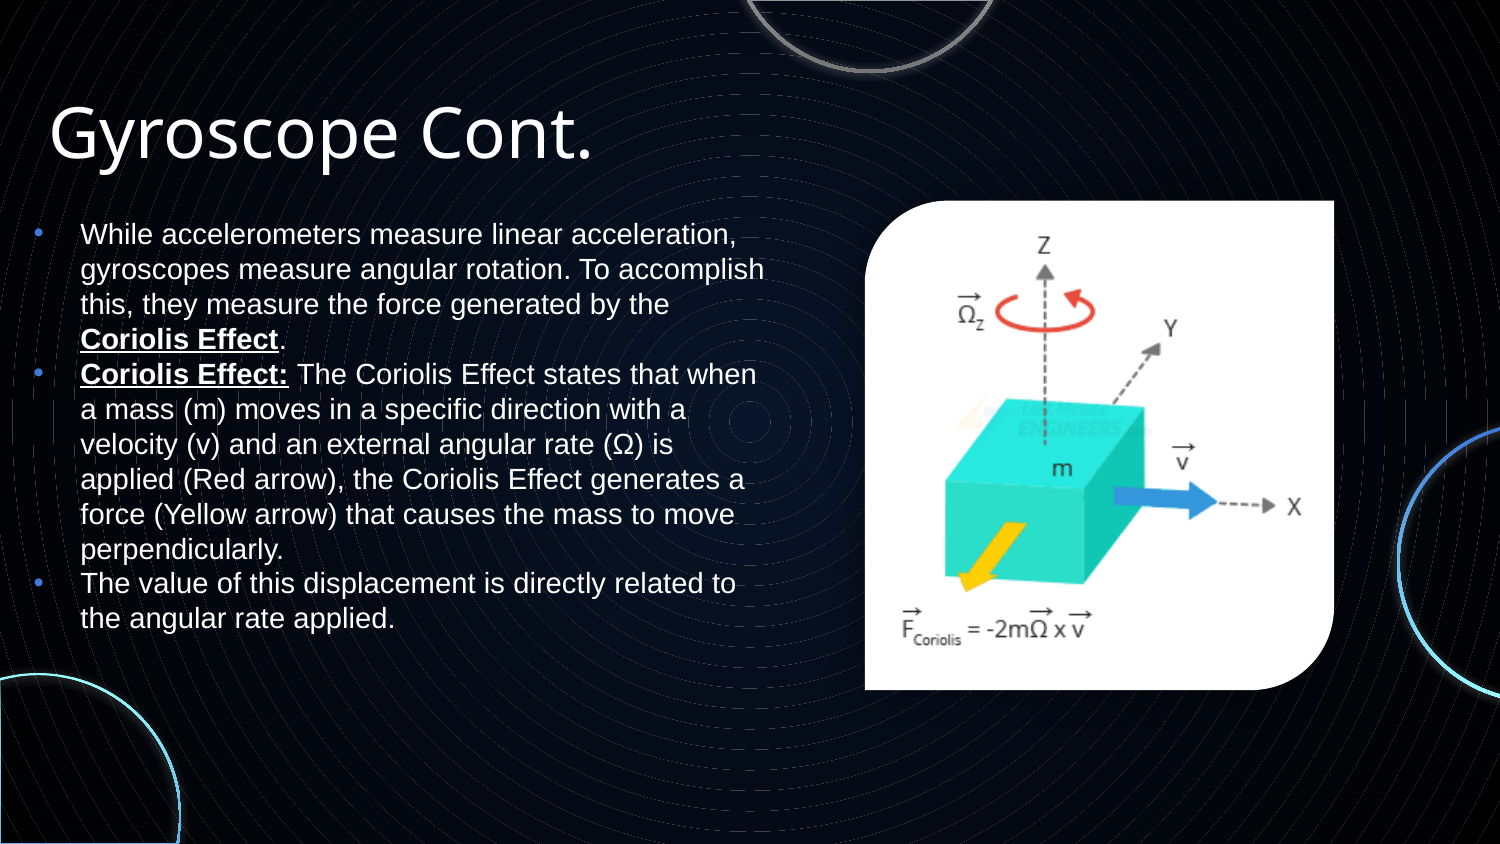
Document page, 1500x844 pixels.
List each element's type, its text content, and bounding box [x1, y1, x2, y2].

title Gyroscope Cont. [33, 72, 1300, 167]
picture [871, 207, 1327, 684]
text_box While accelerometers measure linear acceleration, gyroscopes measure angular rotation. To accomplish this, they measure the force generated by the Coriolis Effect. Coriolis Effect: The Coriolis Effect states that when a mass (m) moves in a specific direction with a velocity (v) and an external angular rate (Ω) is applied (Red arrow), the Coriolis Effect generates a force (Yellow arrow) that causes the mass to move perpendicularly. The value of this displacement is directly related to the angular rate applied. [18, 207, 790, 683]
